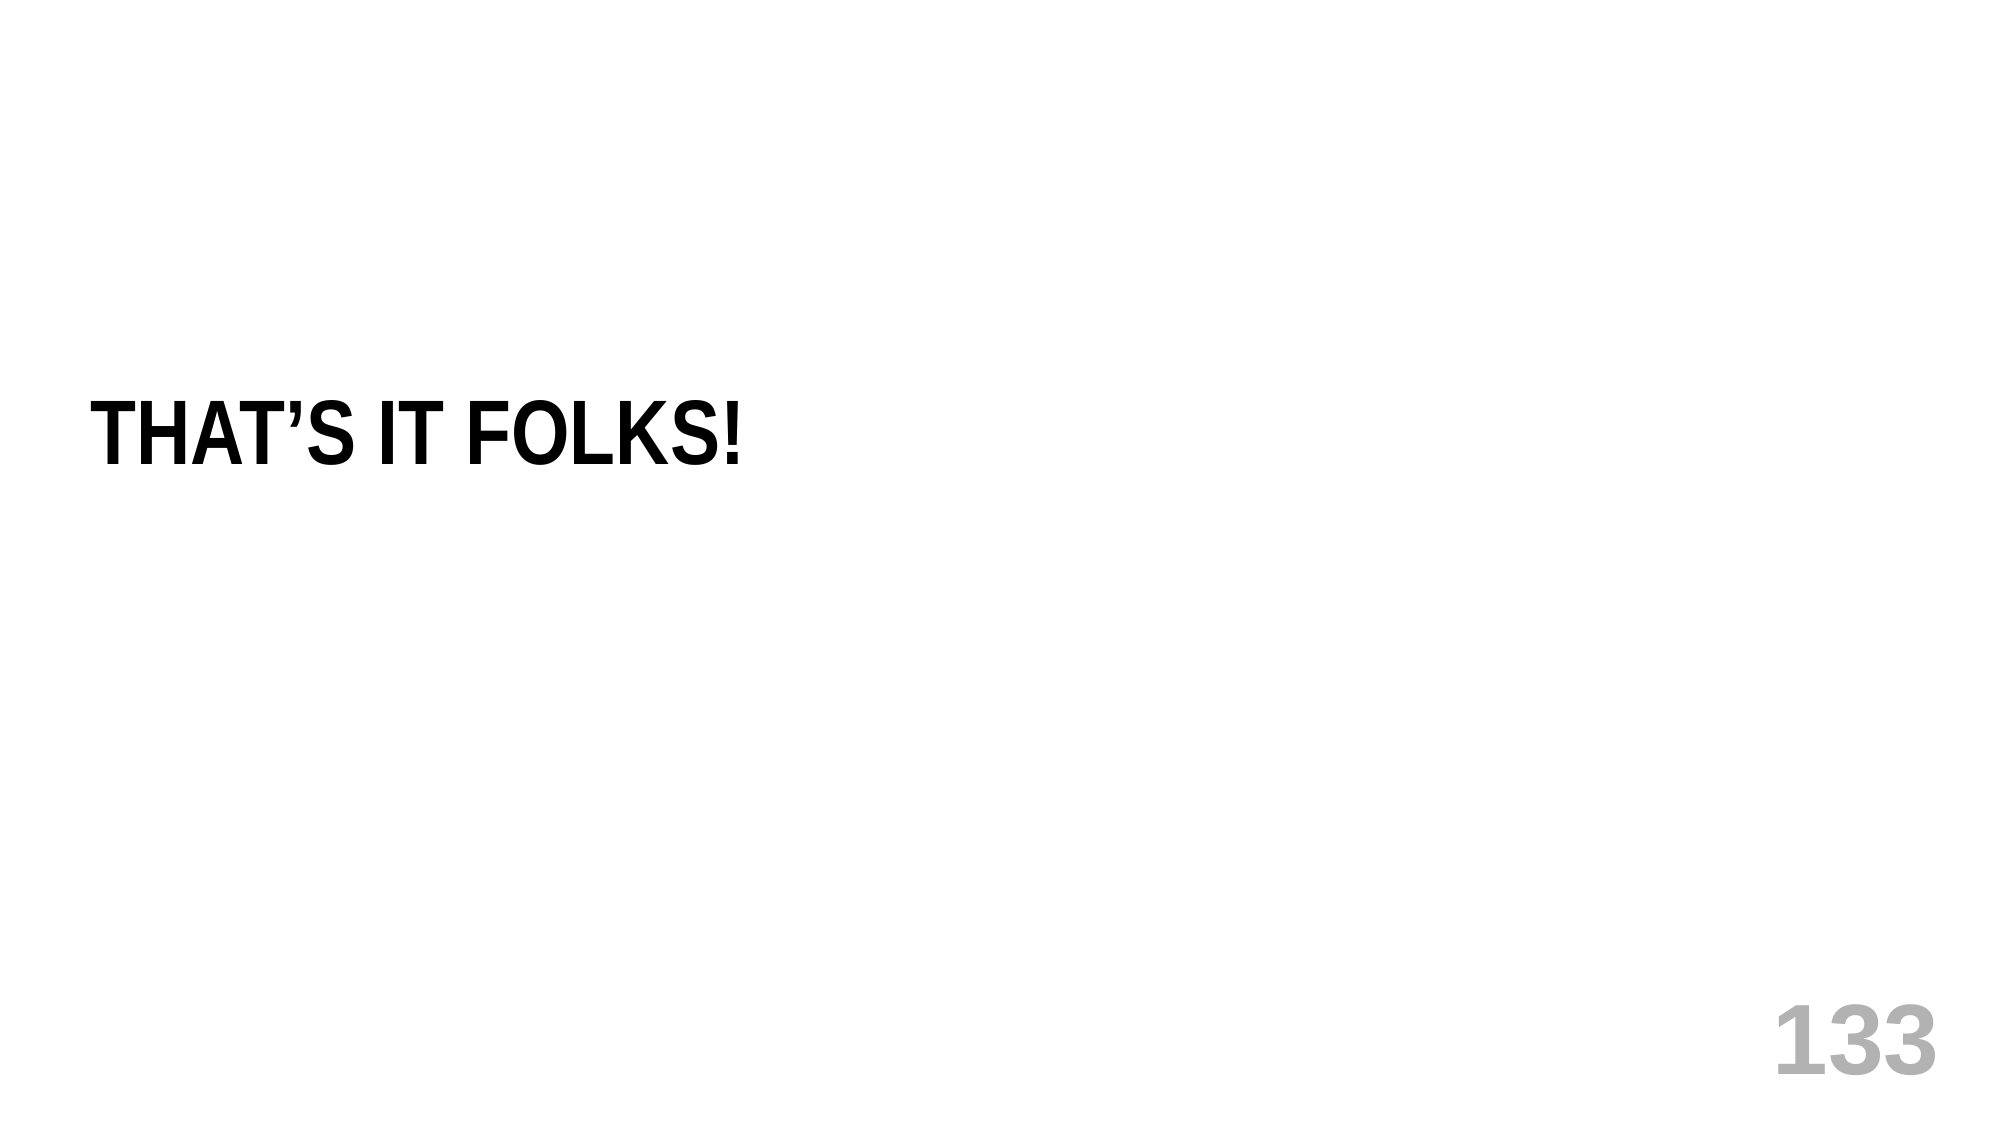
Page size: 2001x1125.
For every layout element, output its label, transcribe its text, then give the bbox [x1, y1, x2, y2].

slide_number 133 [1638, 987, 1946, 1083]
title That’s It Folks! [90, 385, 1639, 646]
